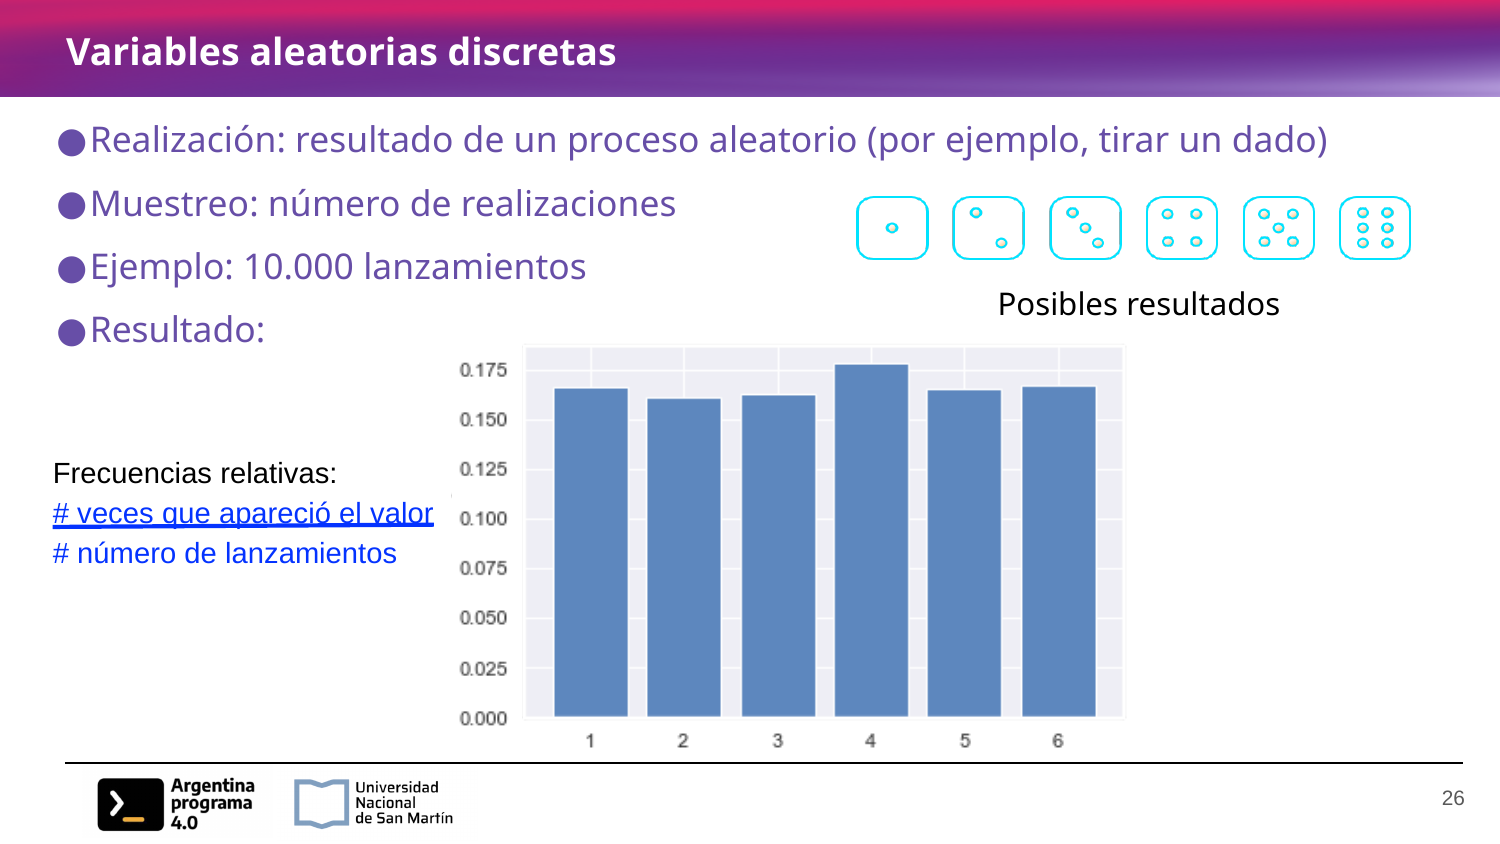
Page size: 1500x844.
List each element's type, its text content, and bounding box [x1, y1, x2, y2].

picture [82, 764, 273, 838]
picture [0, 0, 1500, 97]
picture [277, 767, 478, 841]
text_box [854, 195, 1411, 328]
list Realización: resultado de un proceso aleatorio (por ejemplo, tirar un dado) Muestreo: número de realizaciones Ejemplo: 10.000 lanzamientos Resultado: [51, 88, 1449, 381]
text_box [37, 433, 531, 582]
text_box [450, 324, 1349, 754]
title Variables aleatorias discretas [51, 12, 1449, 88]
slide_number ‹#› [1389, 764, 1480, 830]
